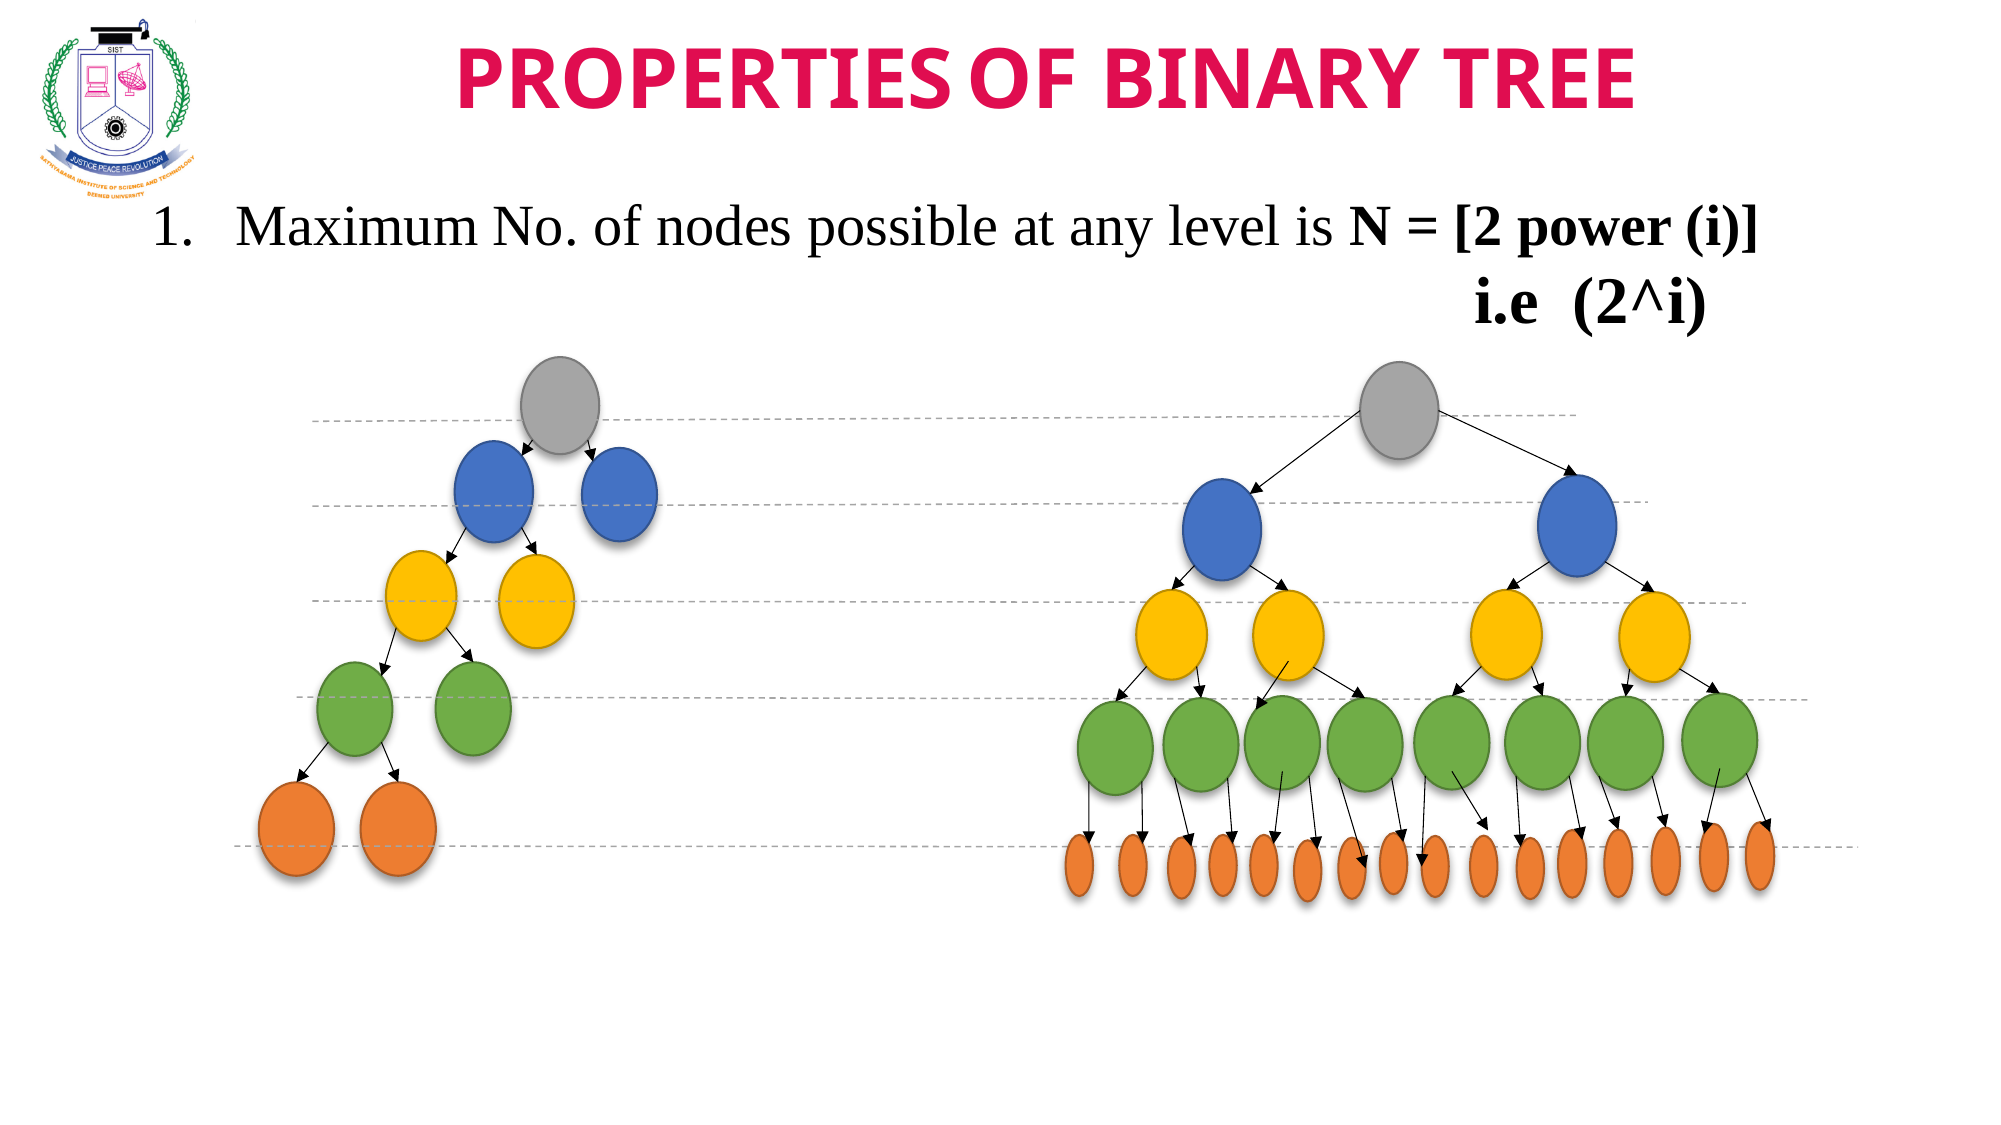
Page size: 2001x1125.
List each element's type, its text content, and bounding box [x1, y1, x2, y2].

picture [28, 14, 196, 205]
text_box PROPERTIES OF BINARY TREE [384, 17, 1708, 133]
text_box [234, 357, 1859, 902]
text_box Maximum No. of nodes possible at any level is N = [2 power (i)] i.e (2^i) [136, 179, 1956, 345]
